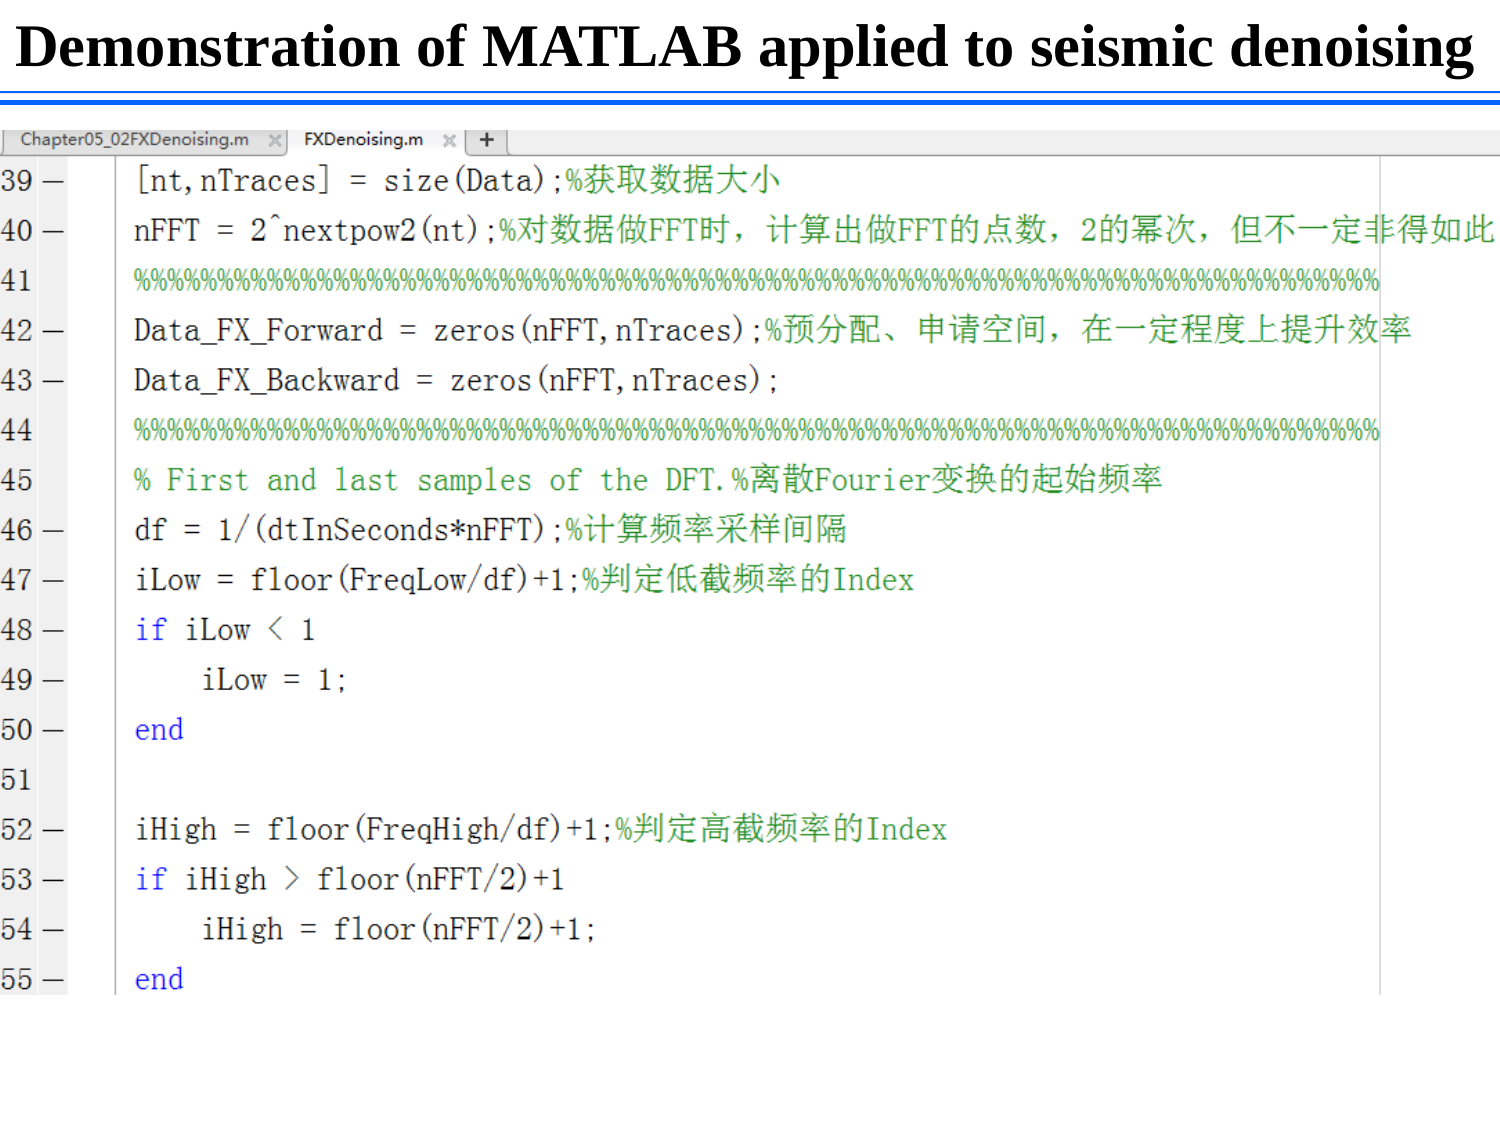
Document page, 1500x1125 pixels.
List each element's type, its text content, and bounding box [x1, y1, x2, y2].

picture [0, 130, 1500, 995]
text_box Demonstration of MATLAB applied to seismic denoising [0, 5, 1500, 79]
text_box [0, 91, 1500, 103]
